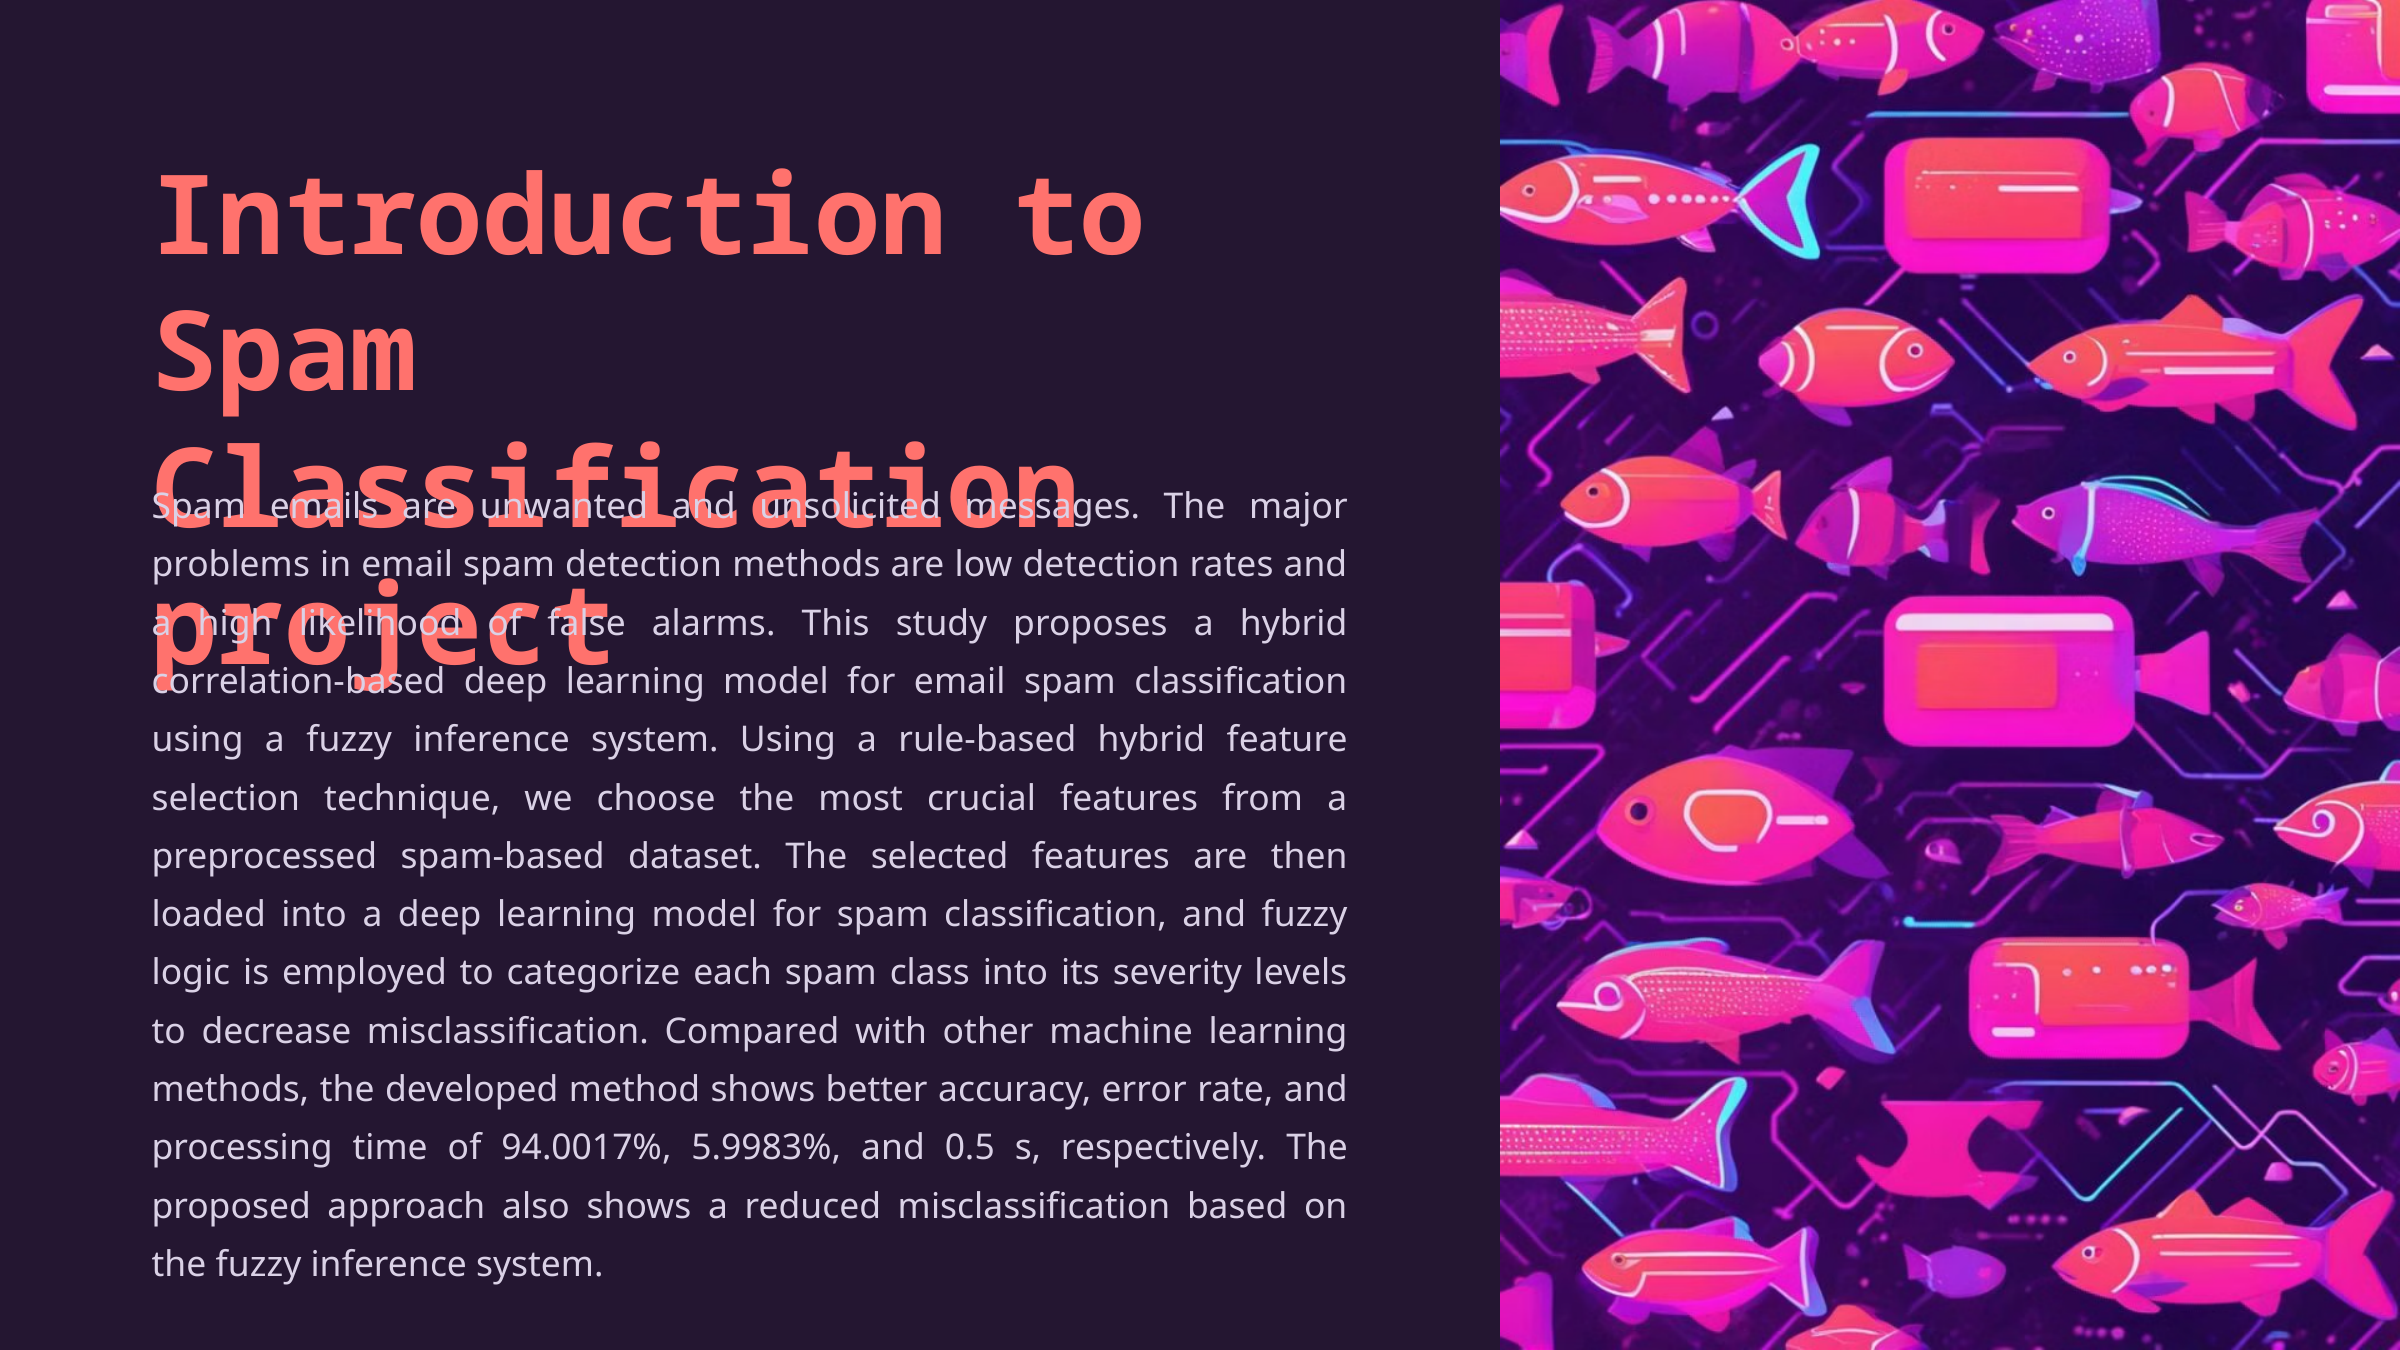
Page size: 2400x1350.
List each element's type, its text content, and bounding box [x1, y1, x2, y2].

picture [1499, 0, 2400, 1350]
text_box Introduction to Spam Classification project [136, 132, 1364, 406]
text_box Spam emails are unwanted and unsolicited messages. The major problems in email spam detection methods are low detection rates and a high likelihood of false alarms. This study proposes a hybrid correlation-based deep learning model for email spam classification using a fuzzy inference system. Using a rule-based hybrid feature selection technique, we choose the most crucial features from a preprocessed spam-based dataset. The selected features are then loaded into a deep learning model for spam classification, and fuzzy logic is employed to categorize each spam class into its severity levels to decrease misclassification. Compared with other machine learning methods, the developed method shows better accuracy, error rate, and processing time of 94.0017%, 5.9983%, and 0.5 s, respectively. The proposed approach also shows a reduced misclassification based on the fuzzy inference system. [136, 459, 1364, 1218]
text_box [0, 0, 1495, 1350]
